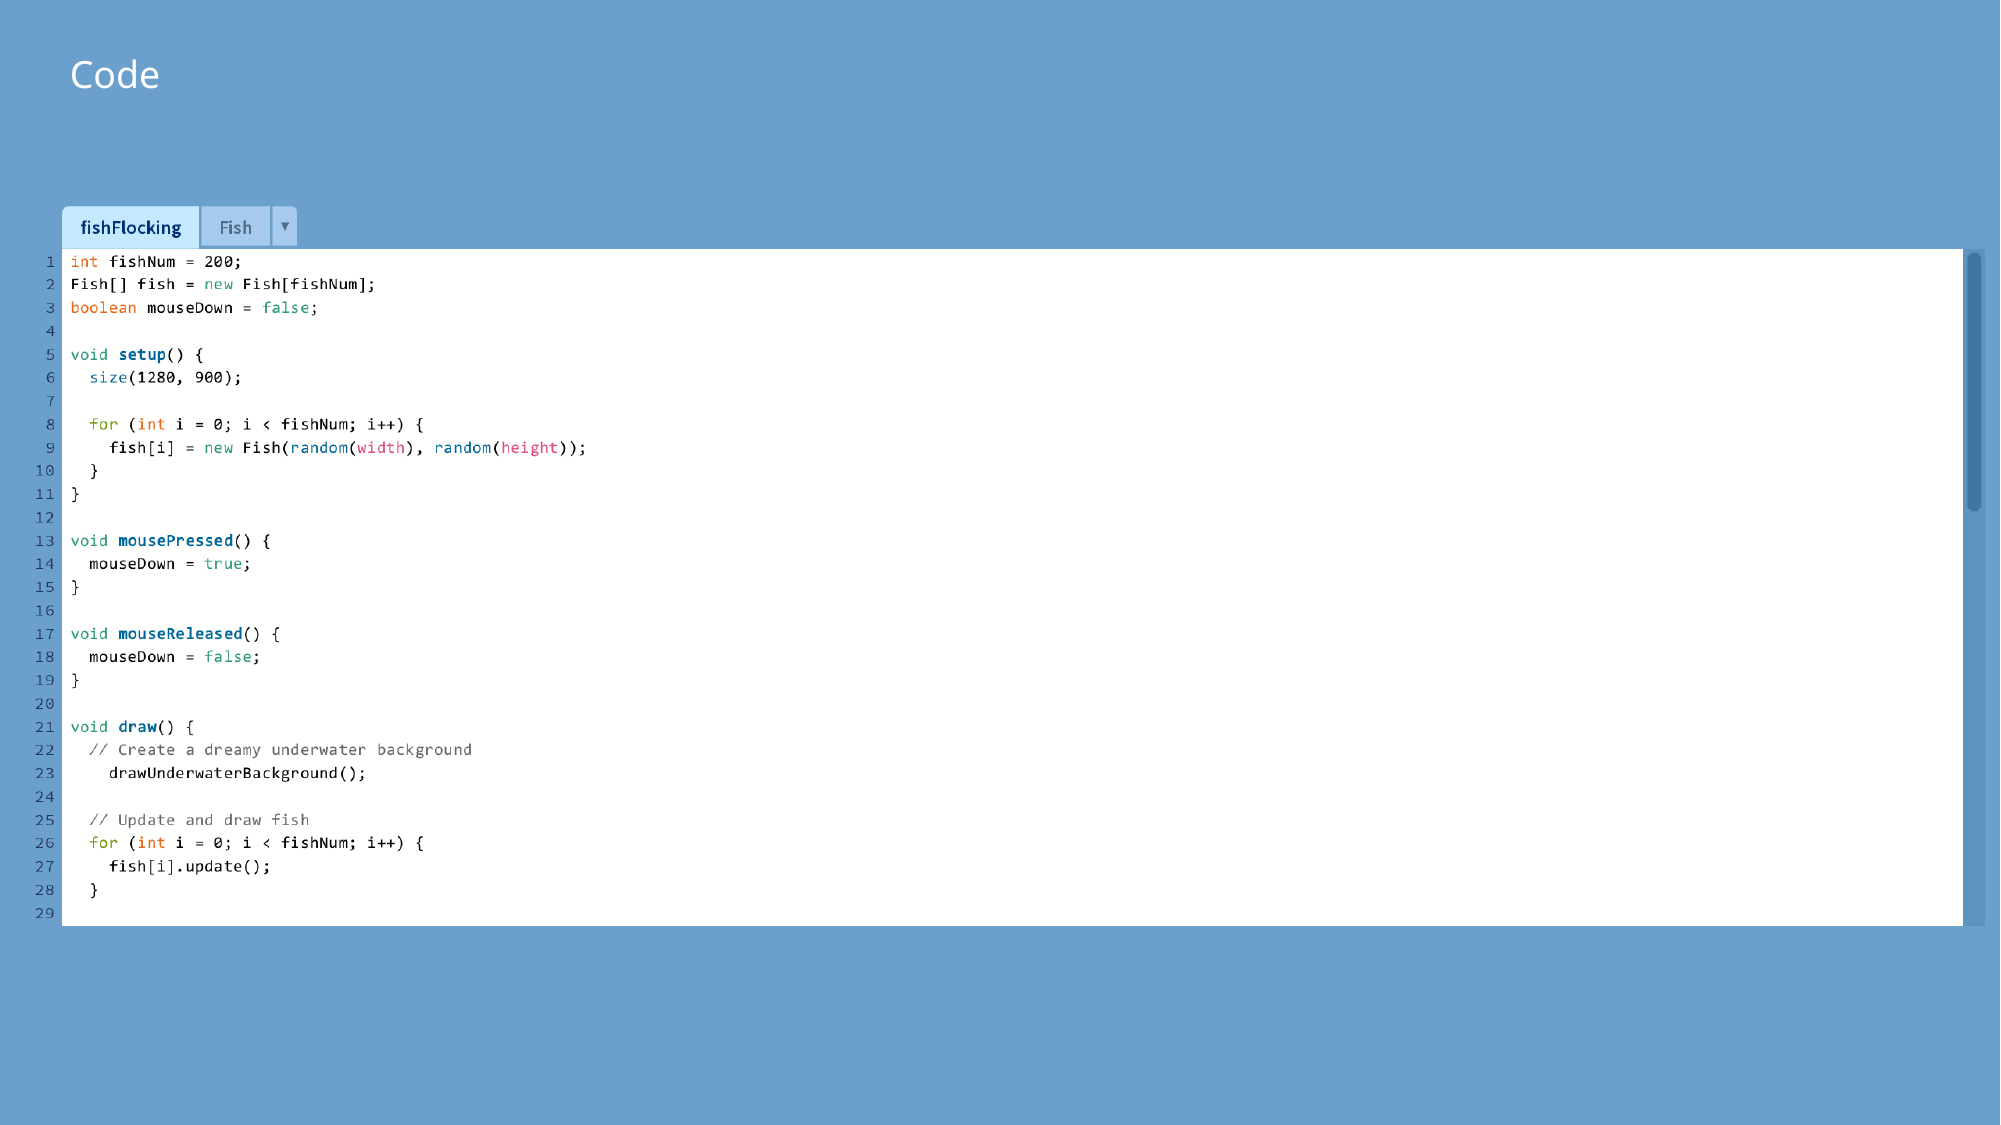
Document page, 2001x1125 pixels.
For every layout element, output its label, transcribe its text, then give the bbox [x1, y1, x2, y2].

text_box [0, 926, 2000, 1125]
text_box [0, 0, 2000, 199]
picture [0, 199, 2000, 926]
text_box Code [54, 43, 176, 103]
